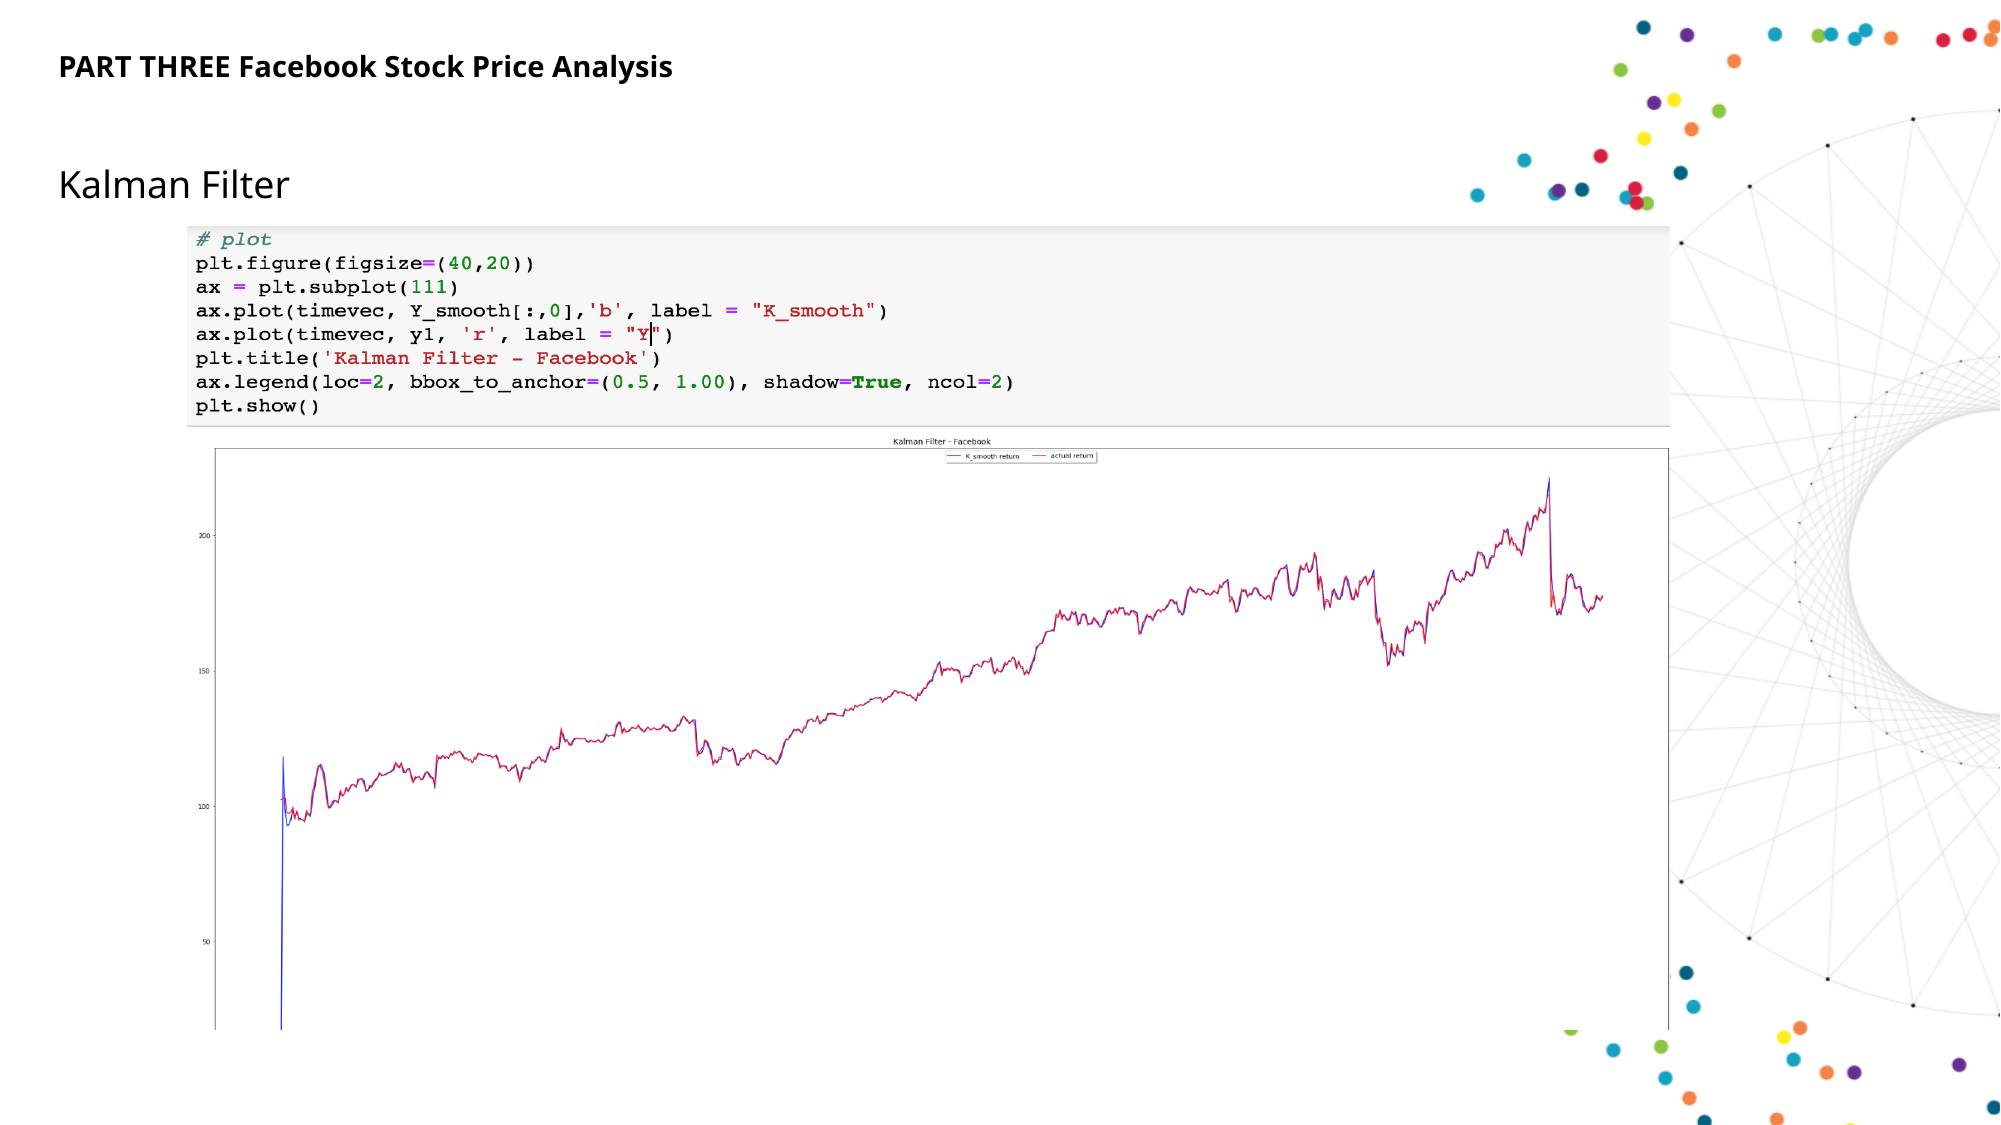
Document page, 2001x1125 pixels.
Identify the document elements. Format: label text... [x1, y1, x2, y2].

picture [187, 0, 2000, 1125]
list PART THREE Facebook Stock Price Analysis [42, 35, 721, 101]
text_box Kalman Filter [43, 154, 331, 214]
